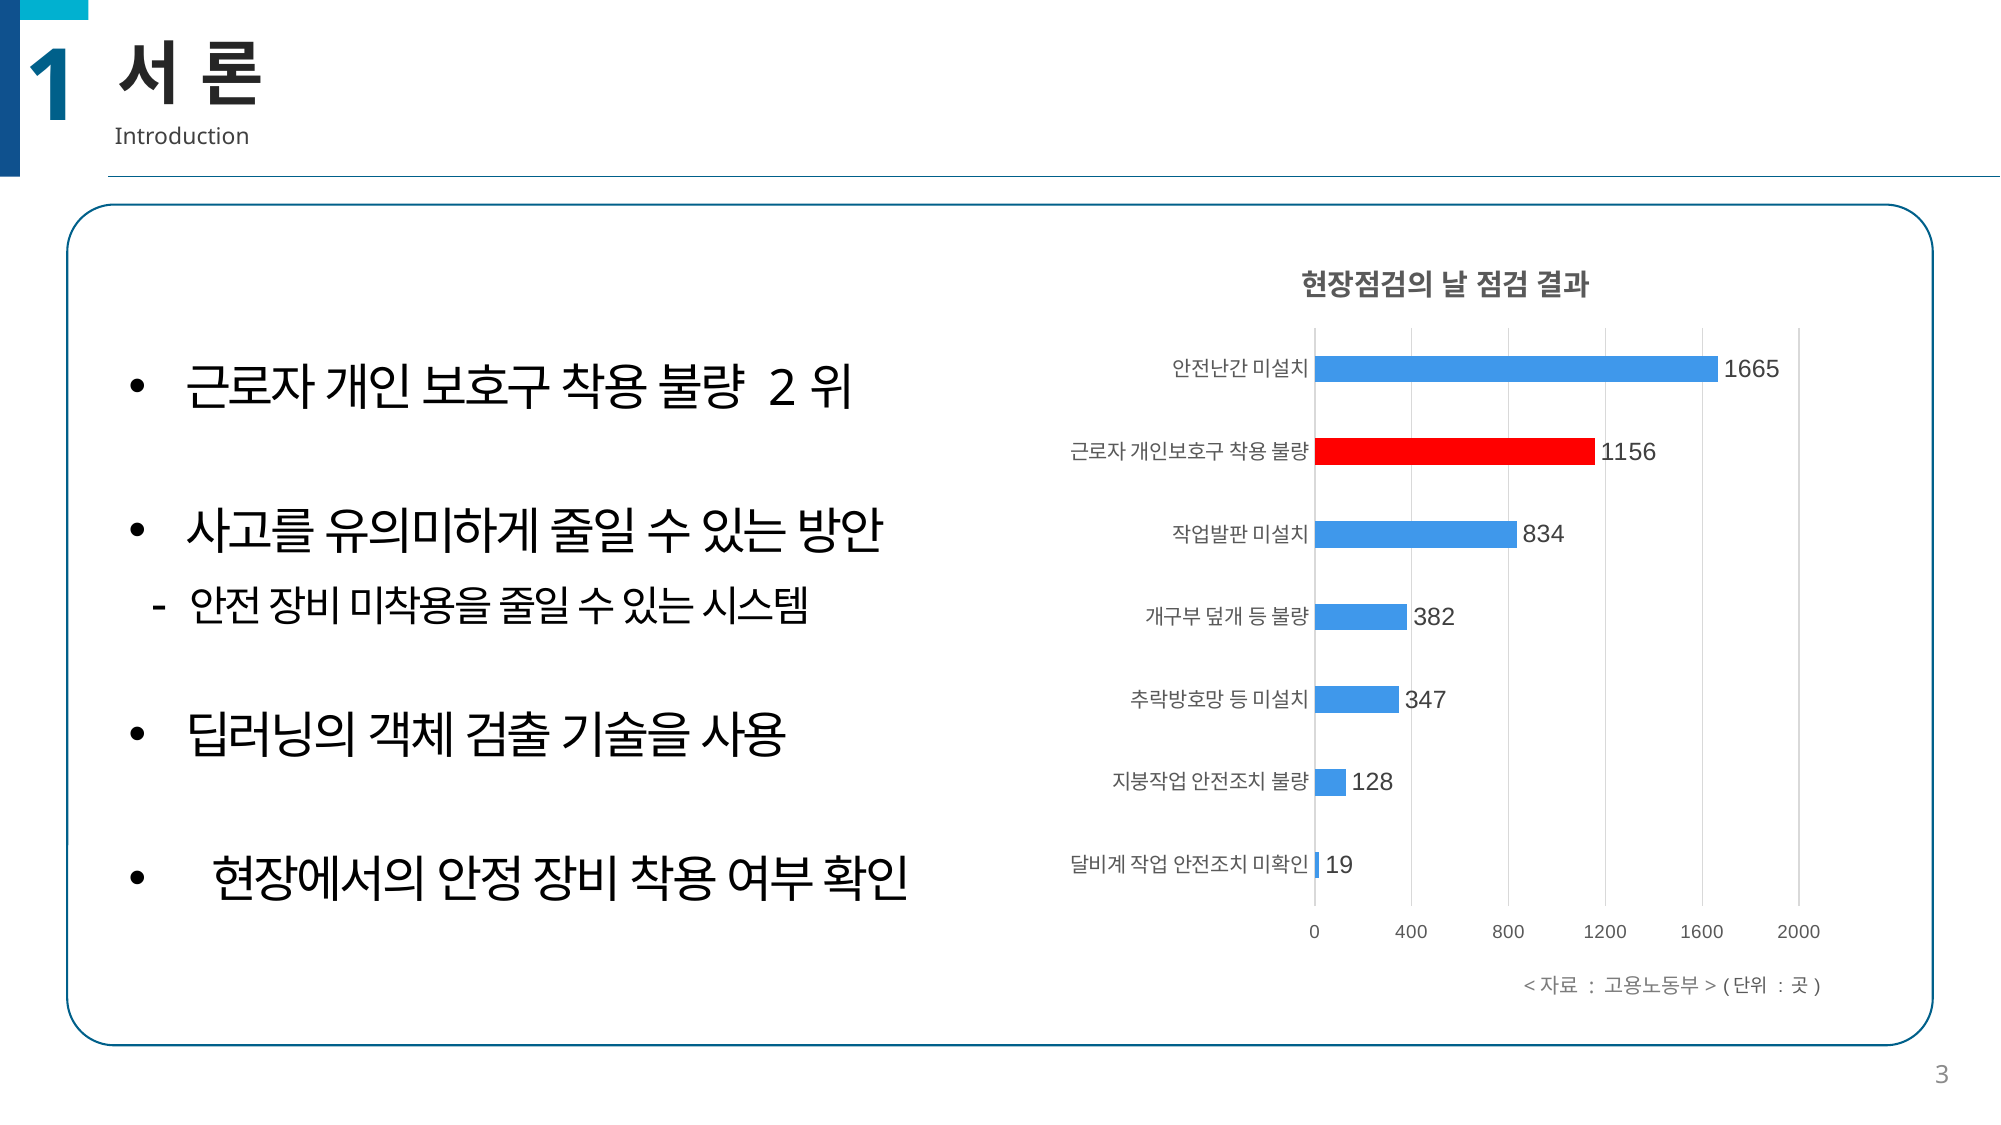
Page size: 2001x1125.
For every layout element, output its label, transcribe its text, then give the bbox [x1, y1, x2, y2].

slide_number 3 [1514, 1045, 1965, 1106]
text_box [66, 203, 1934, 1047]
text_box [1054, 228, 1837, 1022]
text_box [0, 0, 2000, 177]
